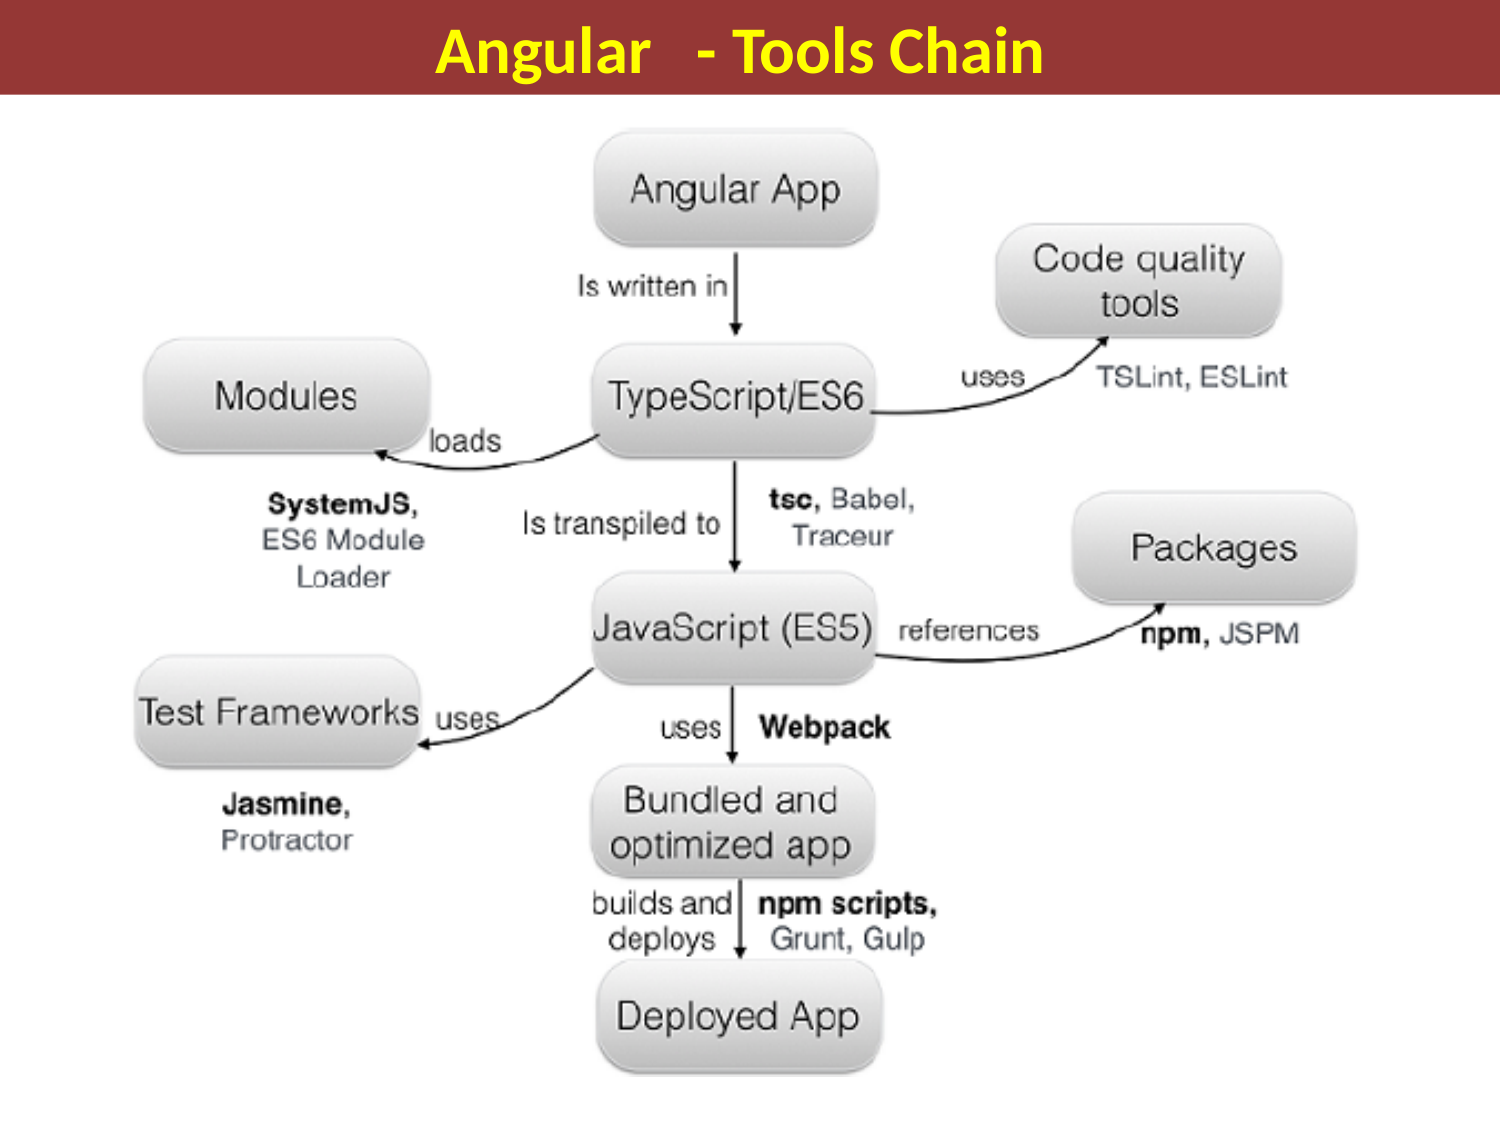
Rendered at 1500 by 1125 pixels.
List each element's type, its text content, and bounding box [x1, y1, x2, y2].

text_box Angular - Tools Chain [0, 0, 1500, 95]
picture [109, 97, 1387, 1077]
